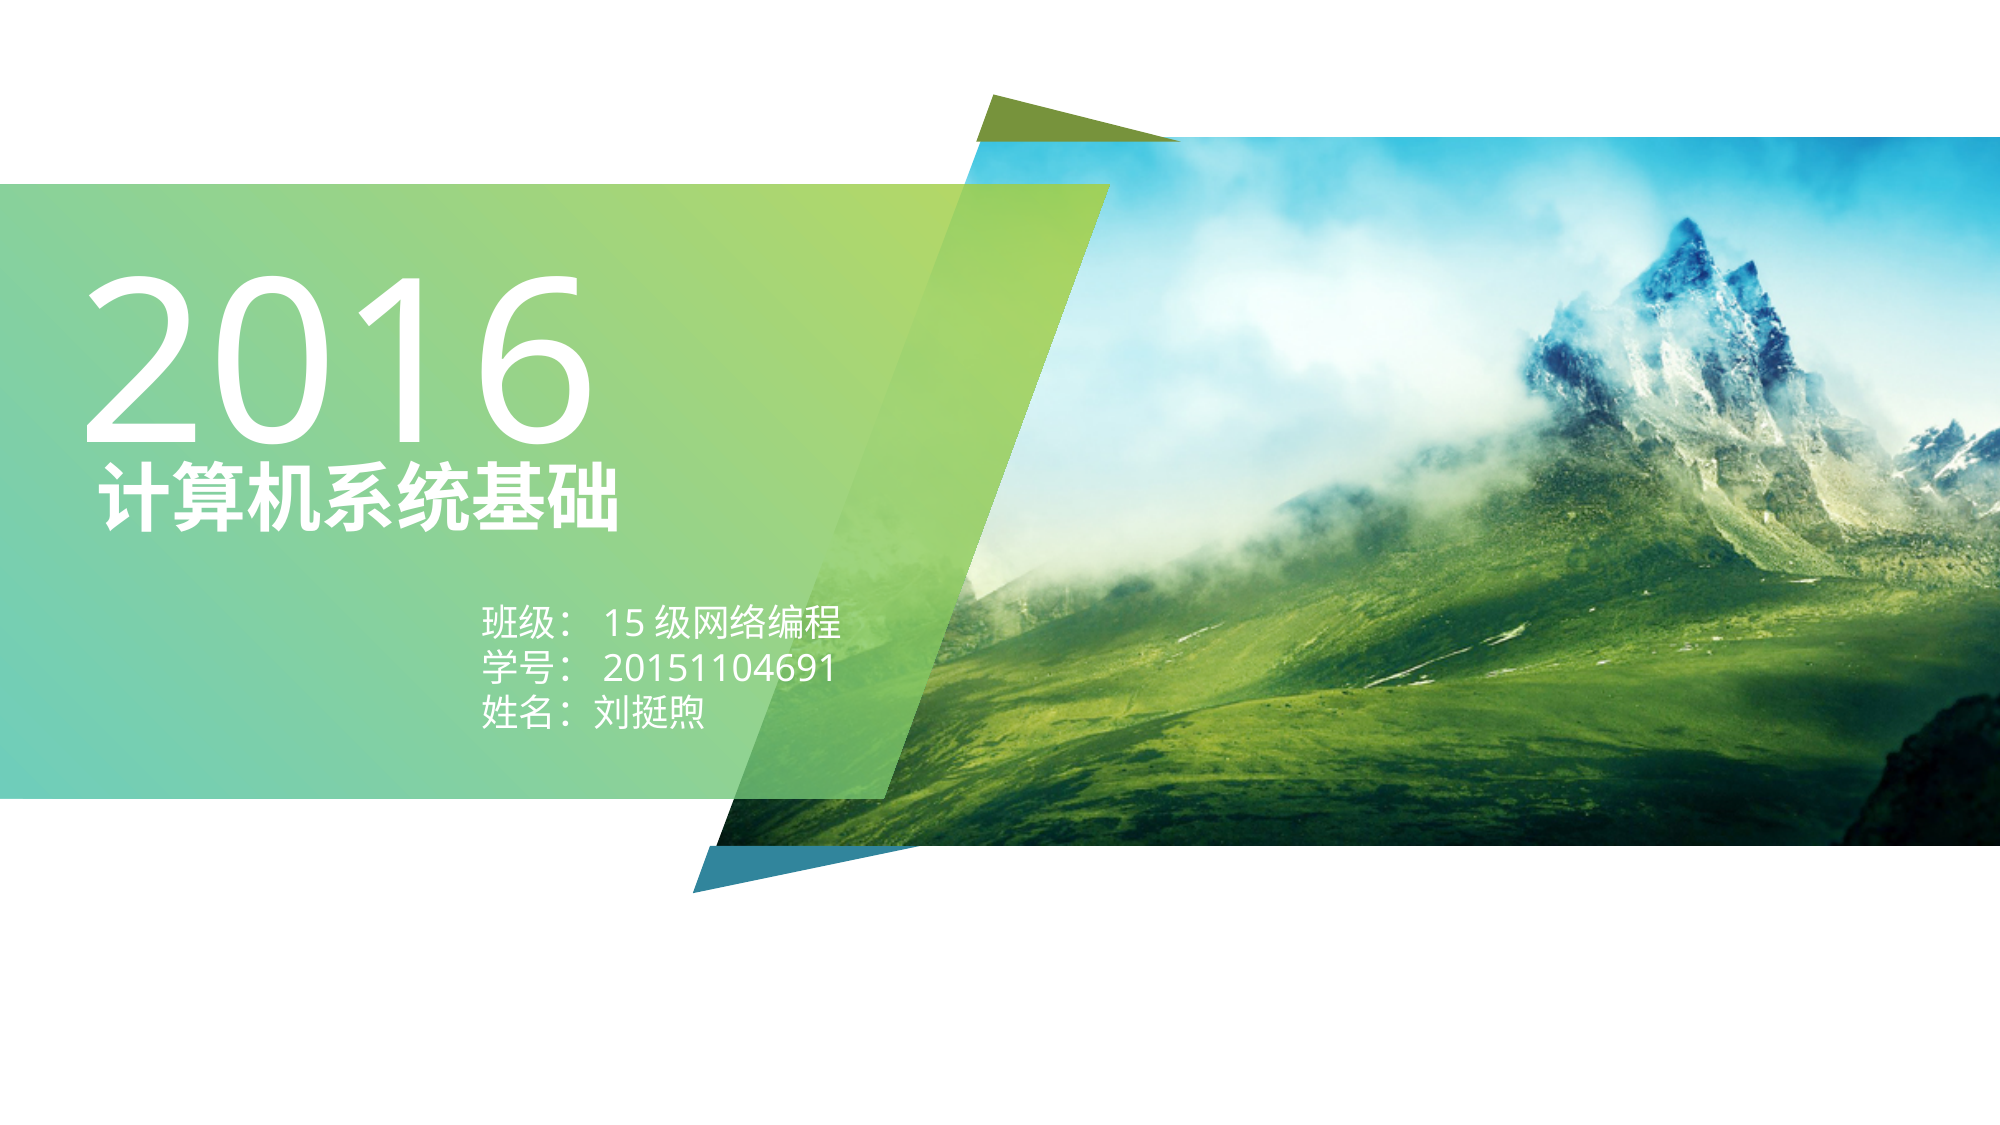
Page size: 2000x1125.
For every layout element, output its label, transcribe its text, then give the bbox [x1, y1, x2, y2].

text_box 计算机系统基础 [81, 442, 636, 548]
text_box 2016 [61, 205, 617, 496]
text_box [974, 92, 1184, 144]
text_box [0, 182, 1112, 801]
text_box 班级：15级网络编程 学号：20151104691 姓名：刘挺煦 [466, 592, 857, 742]
text_box [715, 135, 2000, 849]
text_box [690, 843, 922, 896]
